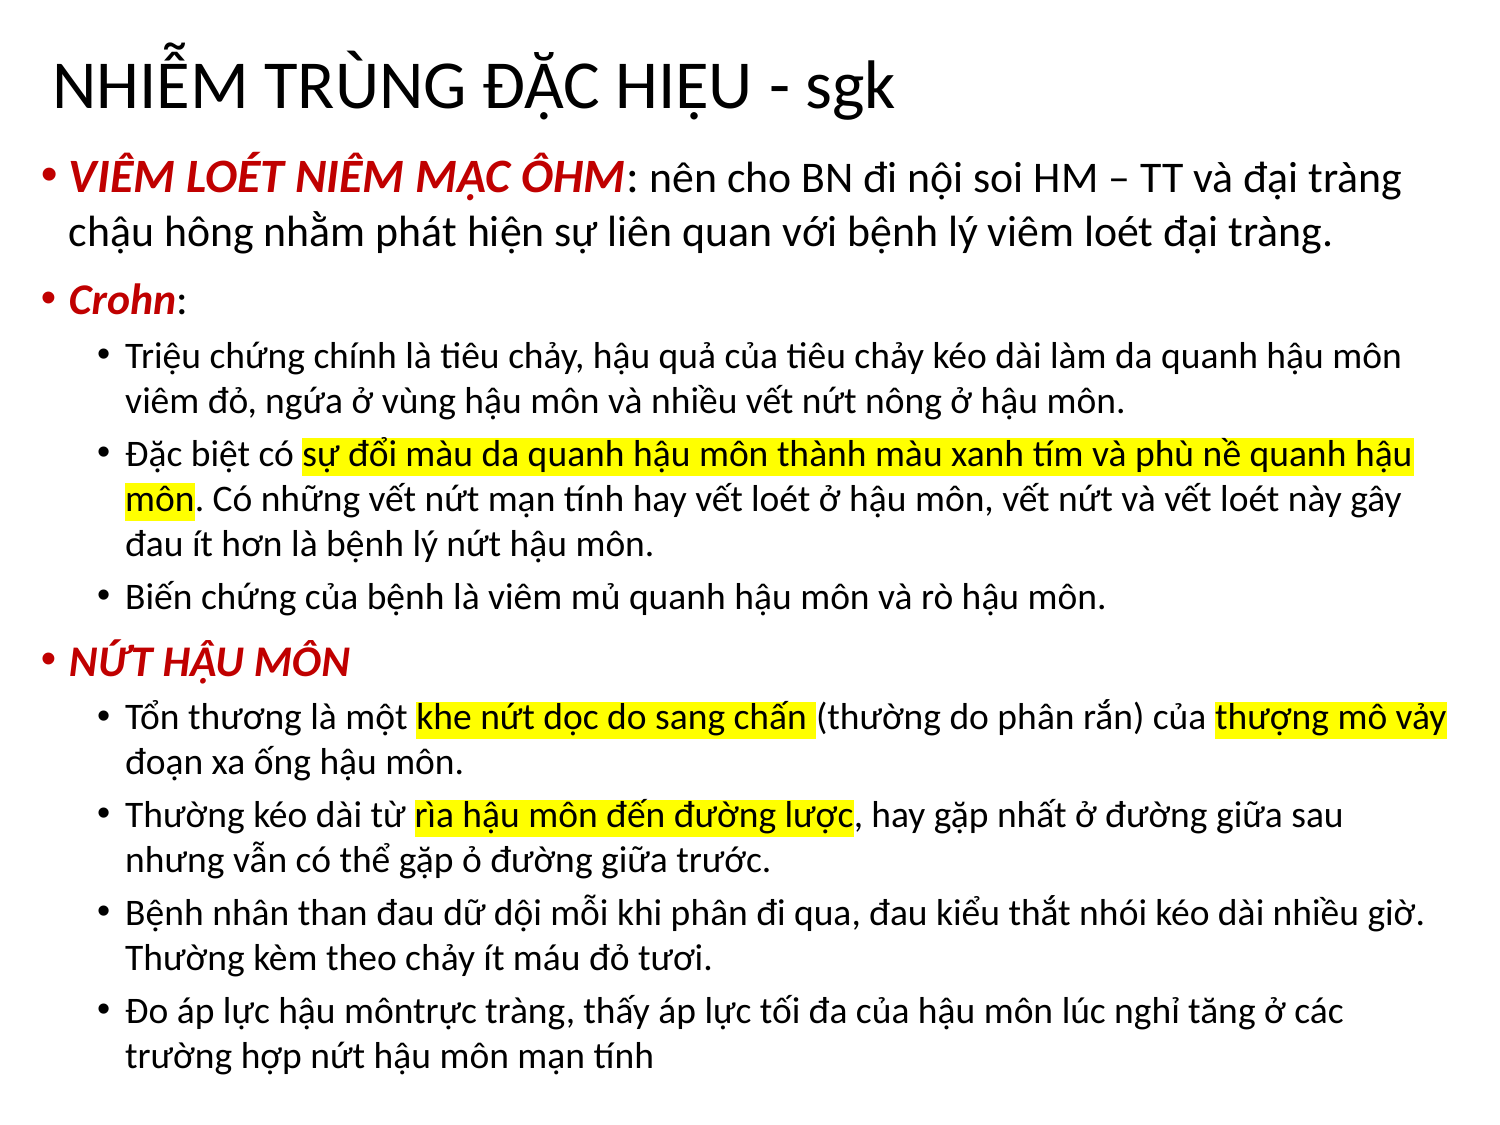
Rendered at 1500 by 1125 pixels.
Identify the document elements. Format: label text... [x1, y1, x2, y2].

title NHIỄM TRÙNG ĐẶC HIỆU - sgk [37, 21, 1475, 150]
list VIÊM LOÉT NIÊM MẠC ÔHM: nên cho BN đi nội soi HM – TT và đại tràng chậu hông nhằm phát hiện sự liên quan với bệnh lý viêm loét đại tràng. Crohn: Triệu chứng chính là tiêu chảy, hậu quả của tiêu chảy kéo dài làm da quanh hậu môn viêm đỏ, ngứa ở vùng hậu môn và nhiều vết nứt nông ở hậu môn. Đặc biệt có sự đổi màu da quanh hậu môn thành màu xanh tím và phù nề quanh hậu môn. Có những vết nứt mạn tính hay vết loét ở hậu môn, vết nứt và vết loét này gây đau ít hơn là bệnh lý nứt hậu môn. Biến chứng của bệnh là viêm mủ quanh hậu môn và rò hậu môn. NỨT HẬU MÔN Tổn thương là một khe nứt dọc do sang chấn (thường do phân rắn) của thượng mô vảy đoạn xa ống hậu môn. Thường kéo dài từ rìa hậu môn đến đường lược, hay gặp nhất ở đường giữa sau nhưng vẫn có thể gặp ỏ đường giữa trước. Bệnh nhân than đau dữ dội mỗi khi phân đi qua, đau kiểu thắt nhói kéo dài nhiều giờ. Thường kèm theo chảy ít máu đỏ tươi. Đo áp lực hậu môntrực tràng, thấy áp lực tối đa của hậu môn lúc nghỉ tăng ở các trường hợp nứt hậu môn mạn tính [25, 137, 1464, 1092]
